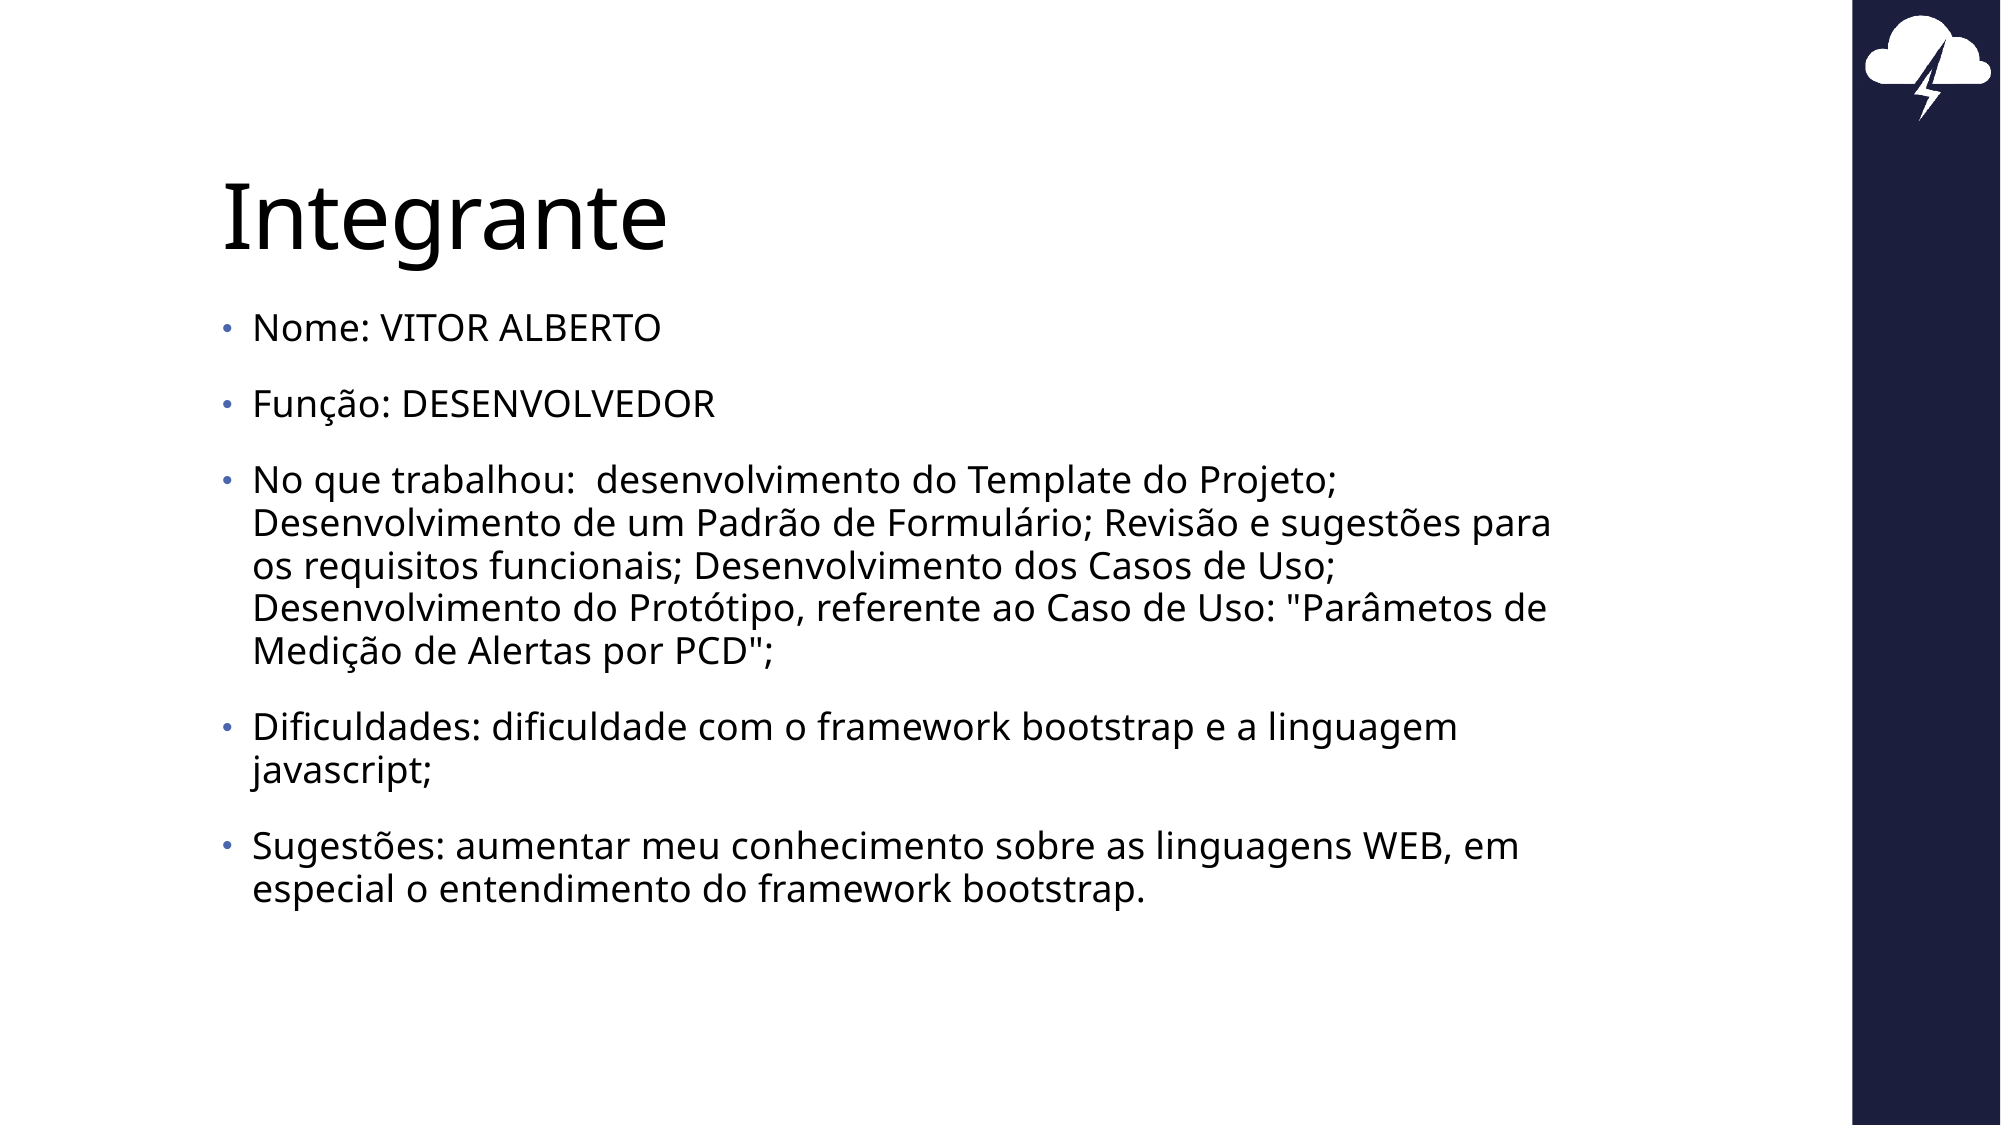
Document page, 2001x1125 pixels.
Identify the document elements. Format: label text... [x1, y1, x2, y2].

title Integrante [206, 60, 1797, 278]
list Nome: VITOR ALBERTO Função: DESENVOLVEDOR No que trabalhou: desenvolvimento do Template do Projeto; Desenvolvimento de um Padrão de Formulário; Revisão e sugestões para os requisitos funcionais; Desenvolvimento dos Casos de Uso; Desenvolvimento do Protótipo, referente ao Caso de Uso: "Parâmetos de Medição de Alertas por PCD"; Dificuldades: dificuldade com o framework bootstrap e a linguagem javascript; Sugestões: aumentar meu conhecimento sobre as linguagens WEB, em especial o entendimento do framework bootstrap. [206, 299, 1617, 1014]
picture [1861, 11, 1993, 126]
